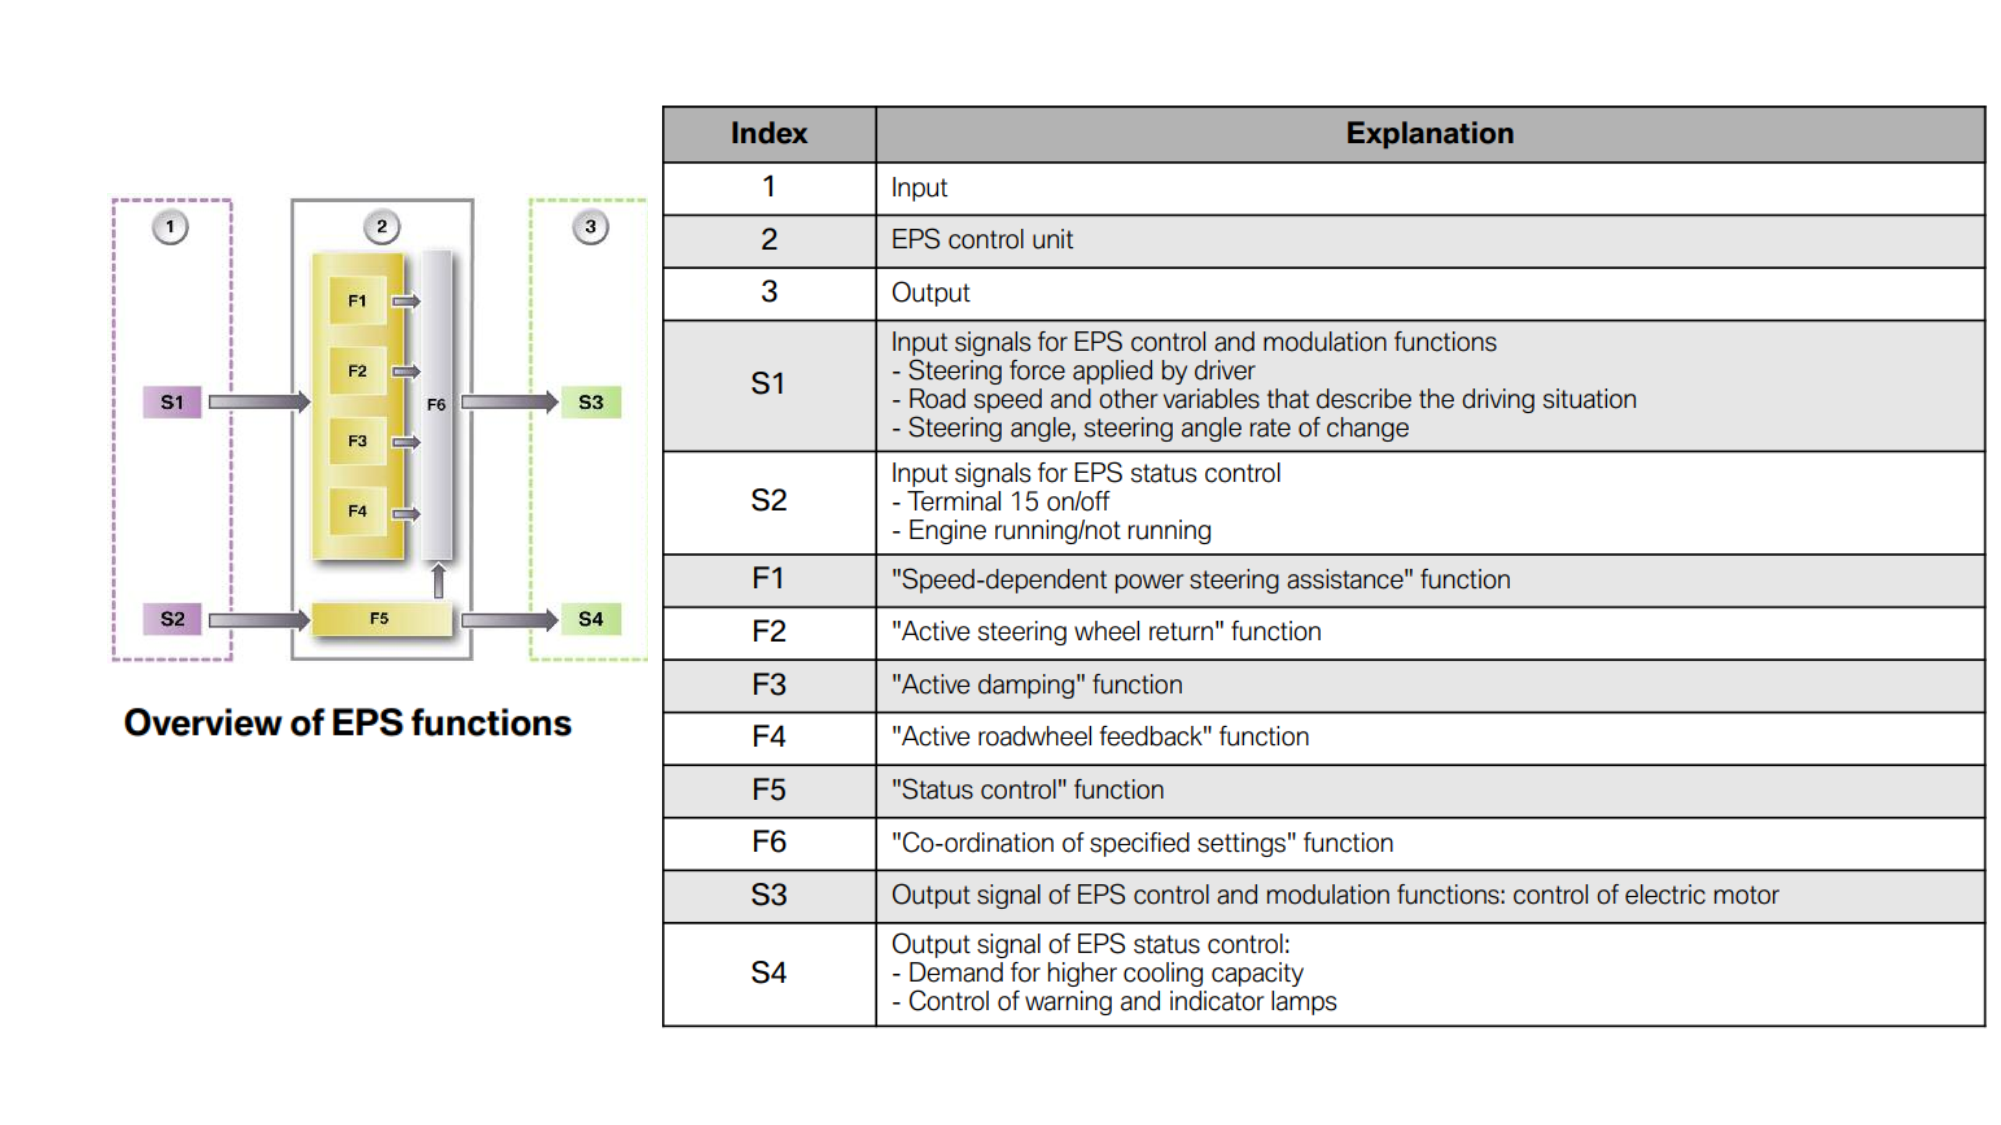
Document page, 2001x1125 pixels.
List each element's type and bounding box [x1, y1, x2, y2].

picture [105, 702, 601, 761]
picture [105, 94, 2000, 1031]
